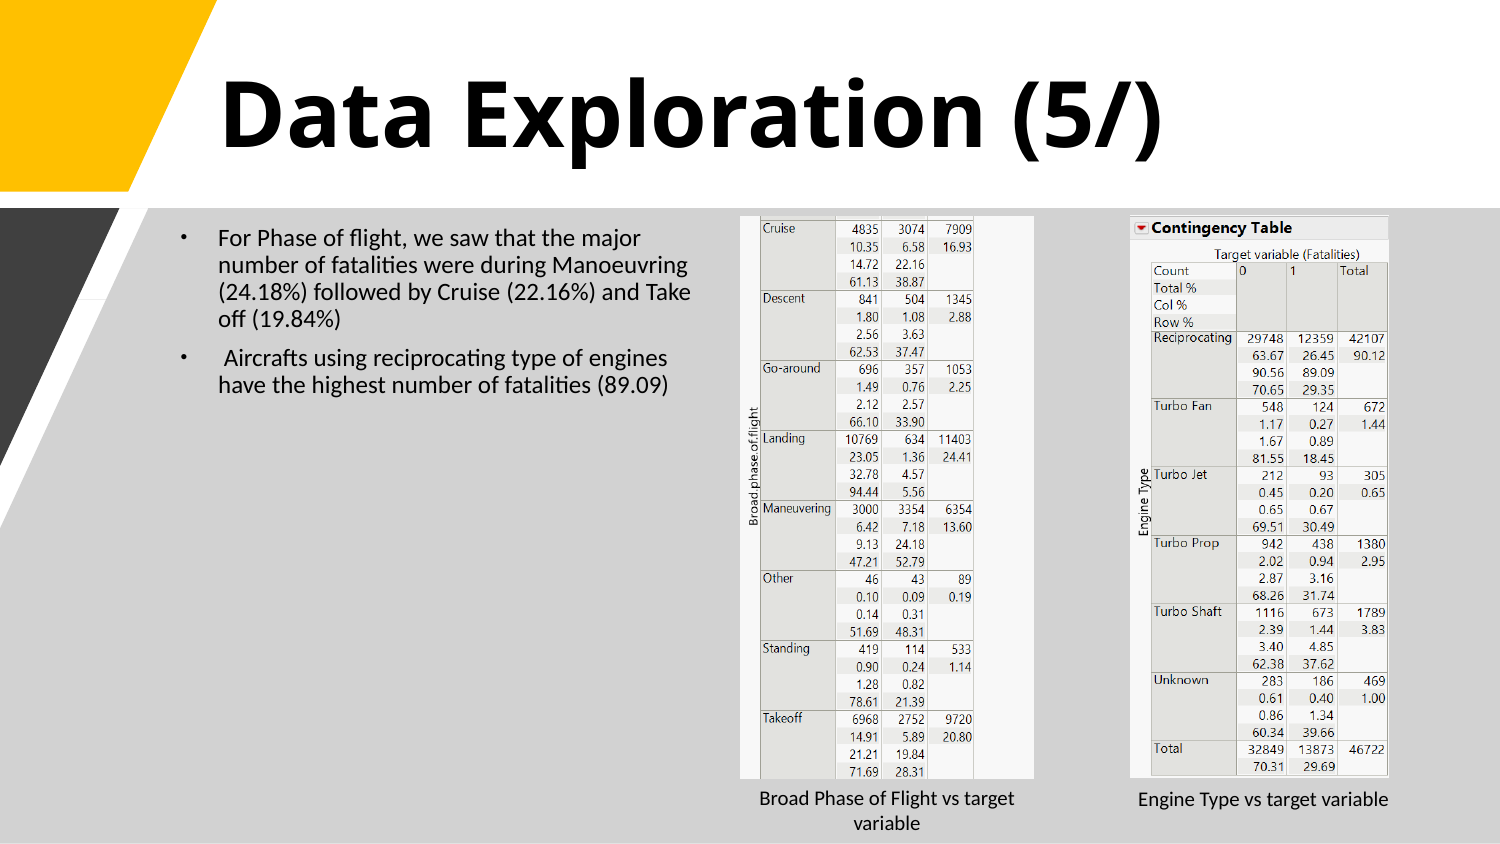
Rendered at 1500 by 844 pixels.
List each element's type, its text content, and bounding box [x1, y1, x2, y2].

text_box Engine Type vs target variable [1094, 778, 1433, 819]
subtitle For Phase of flight, we saw that the major number of fatalities were during Manoeuvring (24.18%) followed by Cruise (22.16%) and Take off (19.84%) Aircrafts using reciprocating type of engines have the highest number of fatalities (89.09) [147, 217, 712, 772]
title Data Exploration (5/) [203, 45, 1356, 192]
text_box [0, 207, 1500, 844]
picture [740, 216, 1034, 779]
text_box [0, 0, 219, 193]
text_box Broad Phase of Flight vs target variable [713, 777, 1062, 843]
picture [1130, 215, 1389, 778]
text_box [0, 207, 122, 467]
